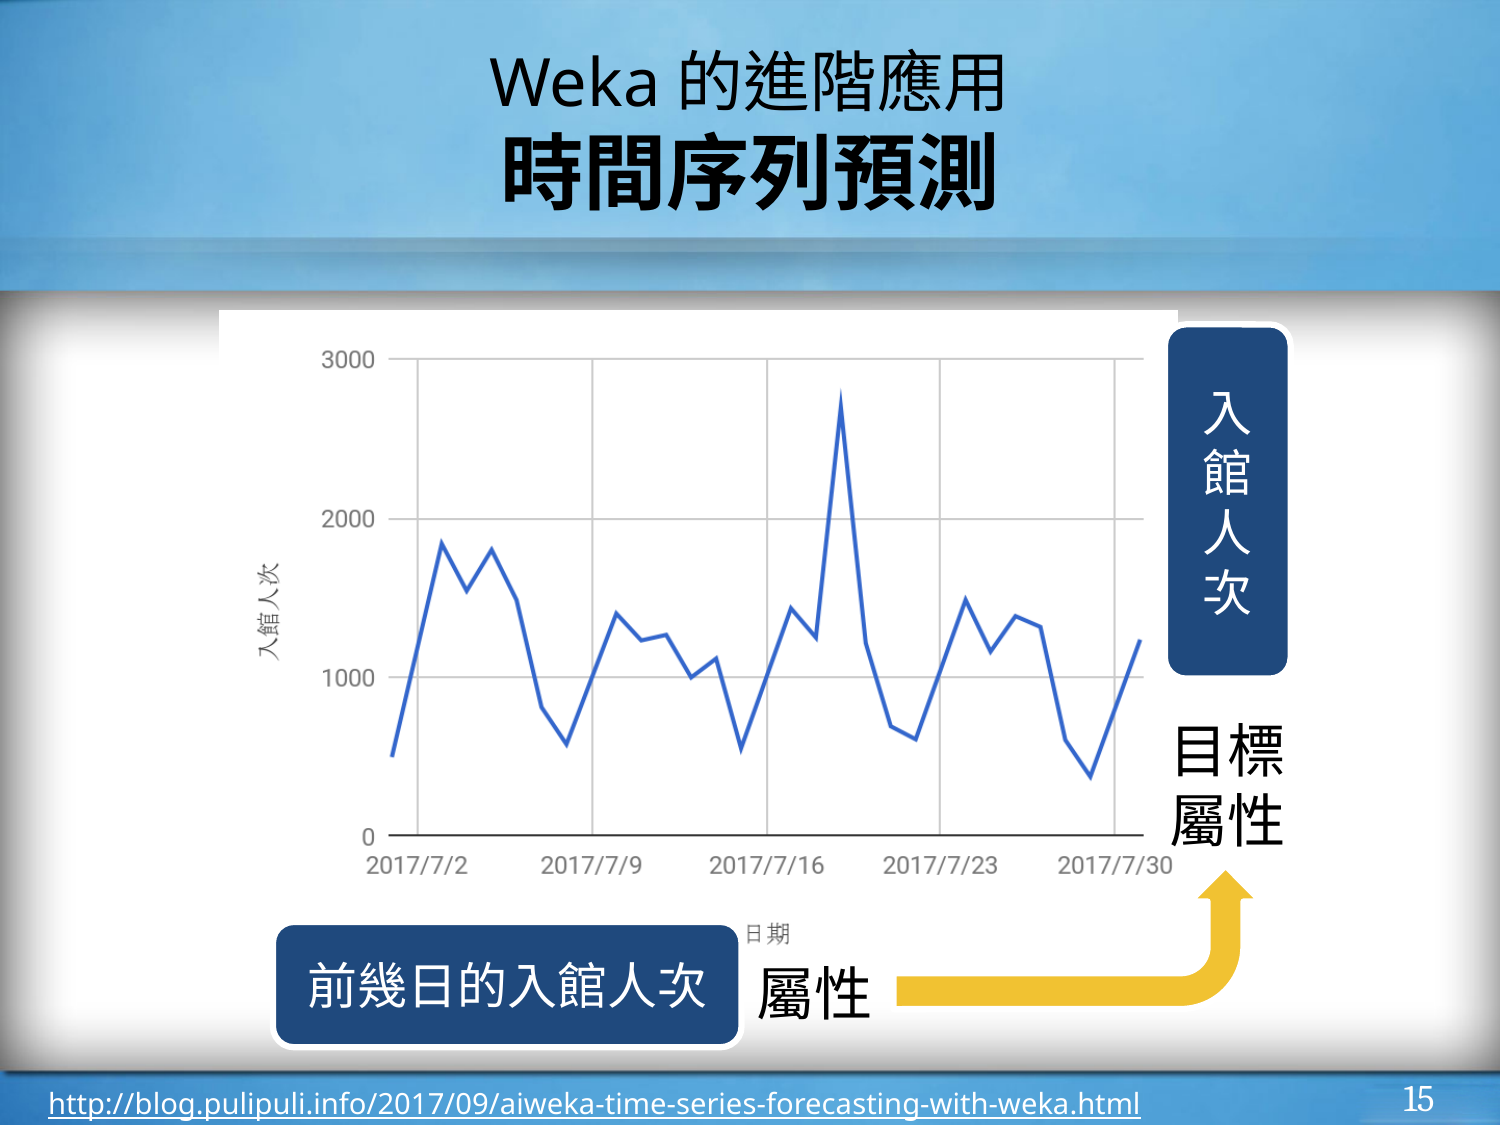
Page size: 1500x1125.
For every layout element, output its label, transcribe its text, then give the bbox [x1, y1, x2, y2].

picture [0, 0, 1500, 1125]
text_box [78, 292, 1422, 1066]
text_box 入 館 人 次 [1182, 324, 1291, 679]
title Weka的進階應用 時間序列預測 [78, 27, 1422, 232]
text_box 前幾日的入館人次 [272, 991, 742, 1048]
text_box [893, 865, 1262, 1010]
slide_number ‹#› [1350, 1074, 1488, 1118]
subtitle http://blog.pulipuli.info/2017/09/aiweka-time-series-forecasting-with-weka.html [3, 1080, 1348, 1125]
text_box 目標 屬性 [1182, 698, 1357, 785]
text_box 屬性 [741, 991, 962, 1028]
